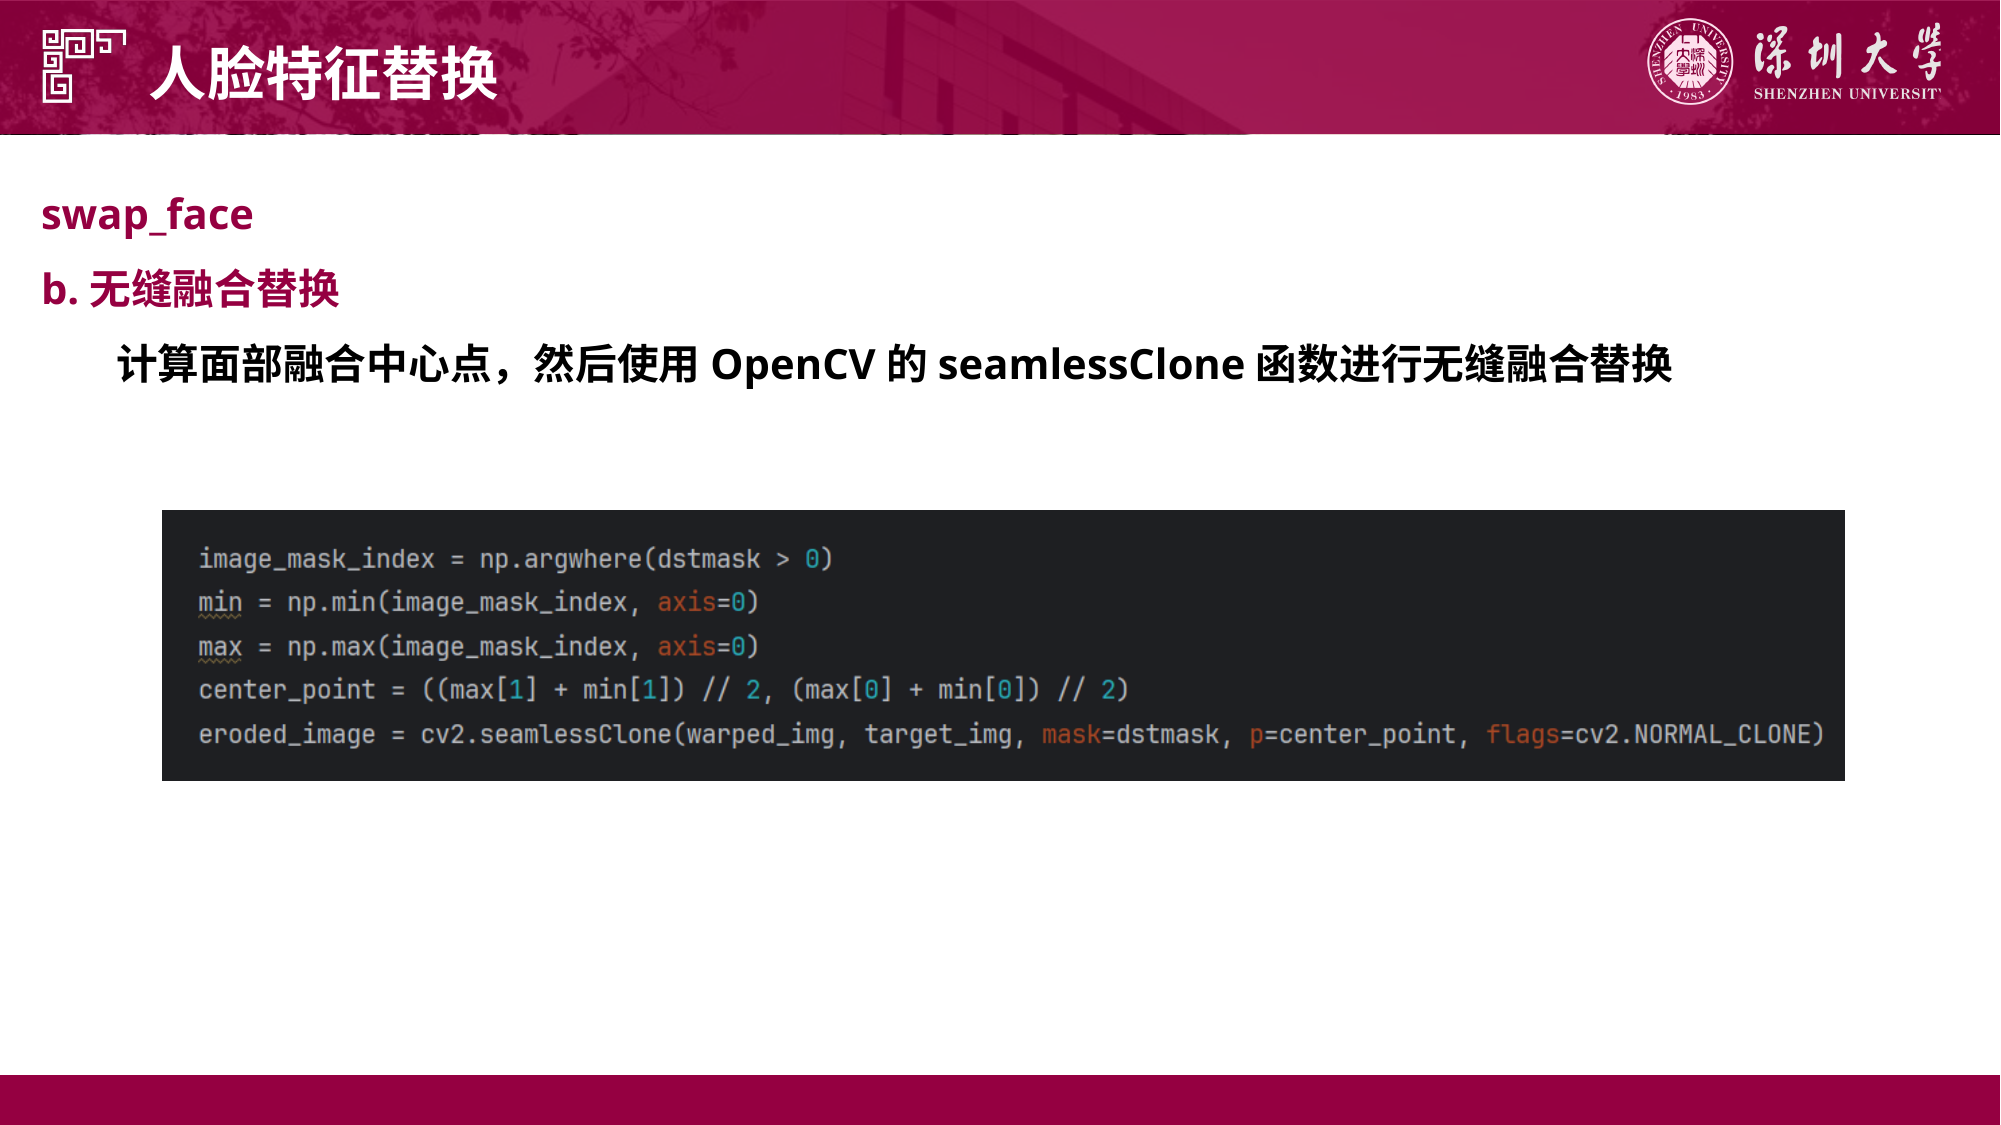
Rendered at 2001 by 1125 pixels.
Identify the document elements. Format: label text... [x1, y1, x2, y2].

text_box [22, 19, 644, 116]
picture [162, 510, 1845, 781]
picture [0, 1, 2000, 135]
text_box [0, 1074, 2000, 1125]
text_box swap_face b.无缝融合替换 计算面部融合中心点，然后使用OpenCV的seamlessClone函数进行无缝融合替换 [40, 162, 1967, 511]
